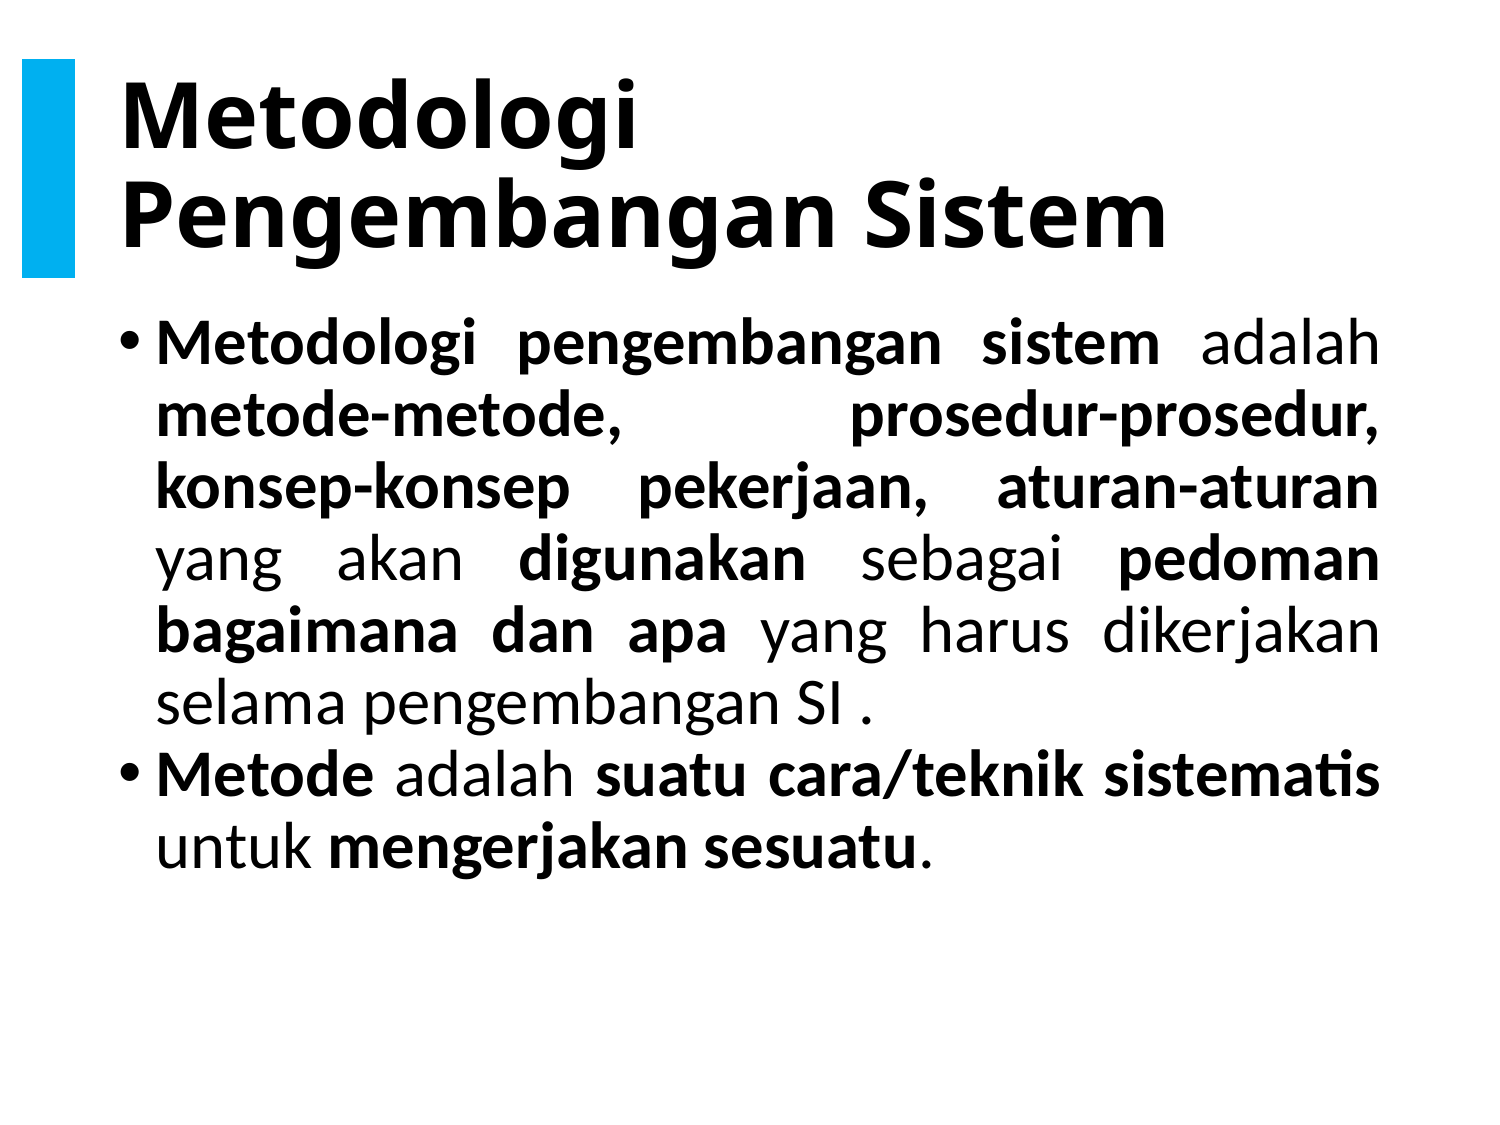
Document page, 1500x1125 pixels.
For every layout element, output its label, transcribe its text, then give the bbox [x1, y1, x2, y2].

title Metodologi Pengembangan Sistem [103, 59, 1397, 278]
list Metodologi pengembangan sistem adalah metode-metode, prosedur-prosedur, konsep-konsep pekerjaan, aturan-aturan yang akan digunakan sebagai pedoman bagaimana dan apa yang harus dikerjakan selama pengembangan SI . Metode adalah suatu cara/teknik sistematis untuk mengerjakan sesuatu. [103, 299, 1397, 1014]
